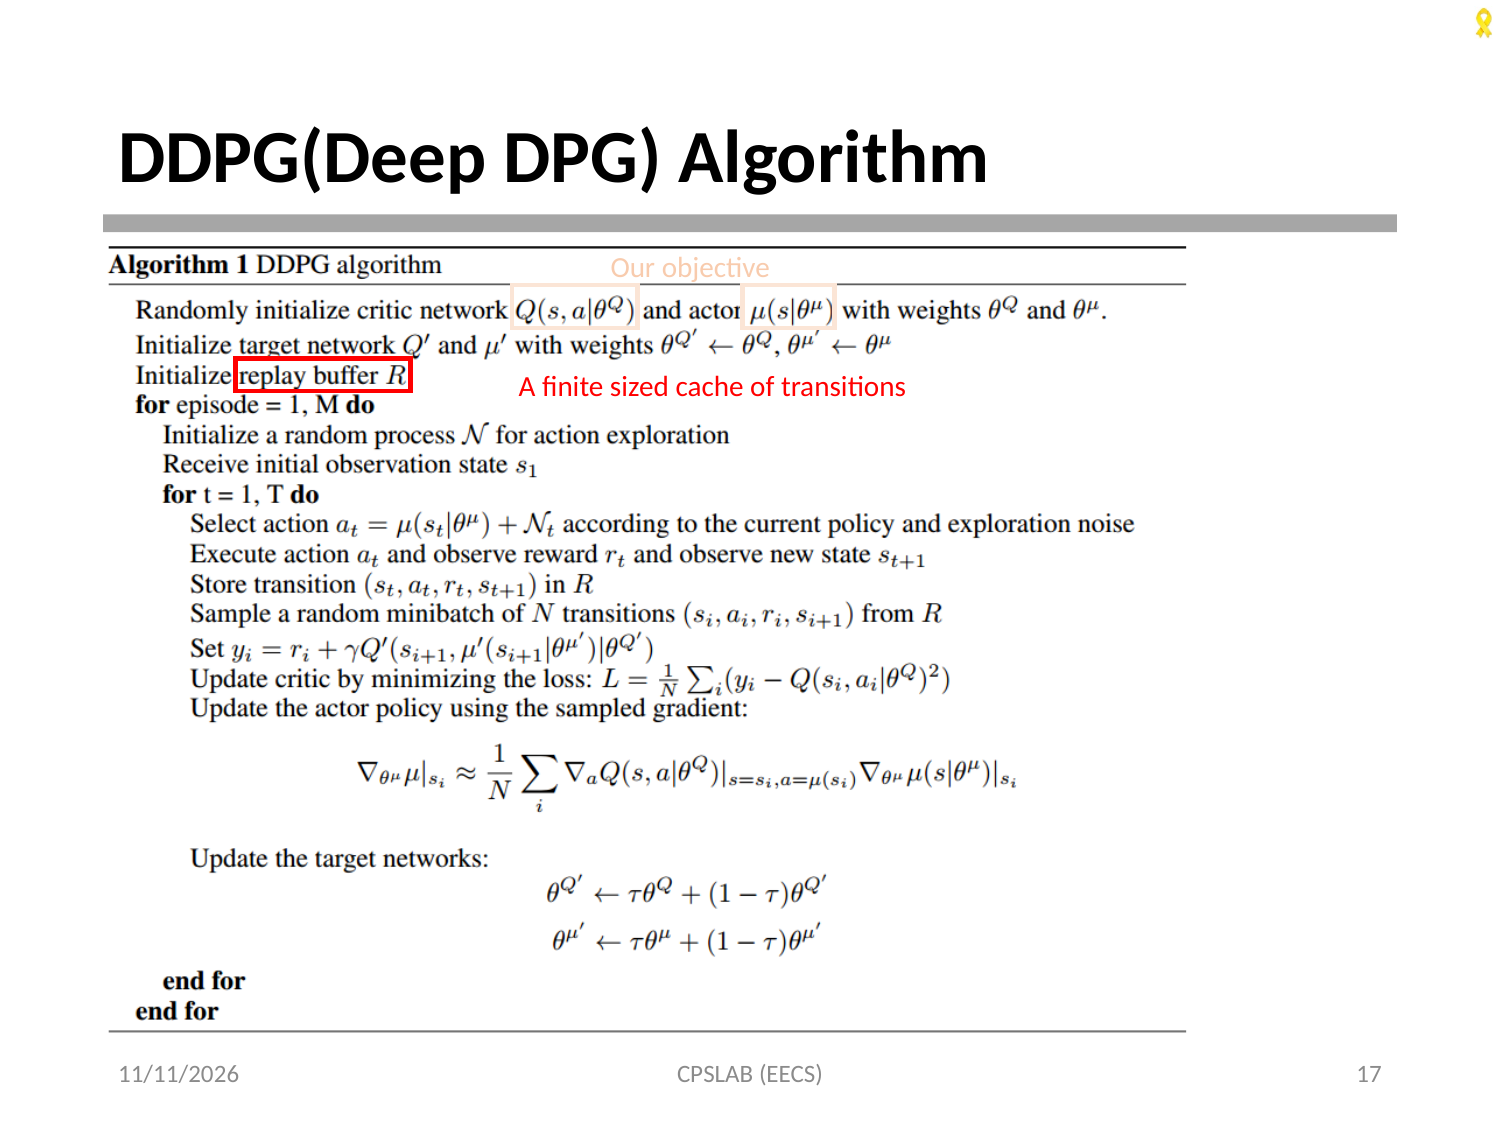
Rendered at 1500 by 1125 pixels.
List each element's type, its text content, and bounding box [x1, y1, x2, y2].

picture [1474, 6, 1493, 39]
title DDPG(Deep DPG) Algorithm [103, 84, 1397, 233]
picture [103, 237, 1192, 1043]
slide_number 2016. 4. 15. [103, 1043, 441, 1103]
slide_number 17 [1059, 1042, 1397, 1103]
footer CPSLAB (EECS) [496, 1043, 1004, 1103]
